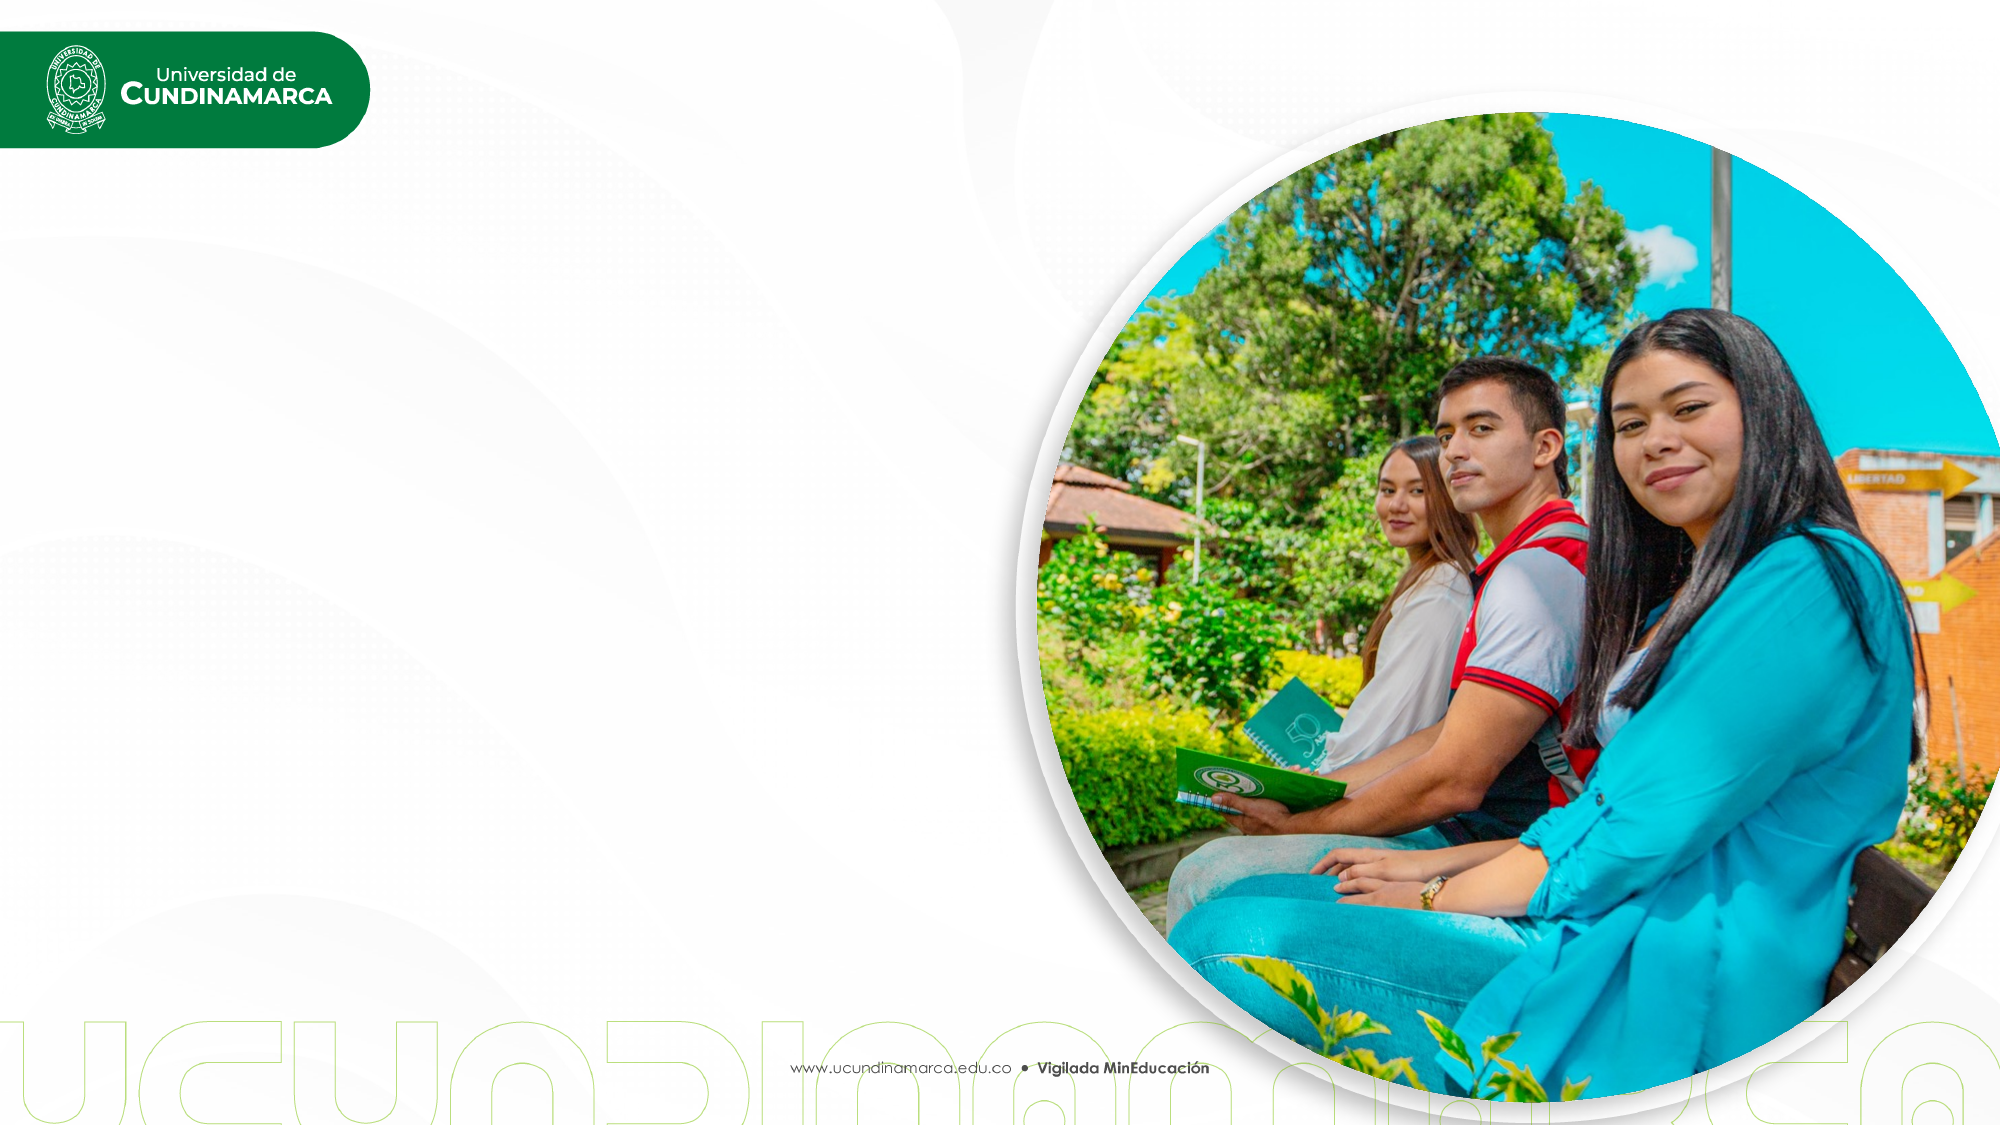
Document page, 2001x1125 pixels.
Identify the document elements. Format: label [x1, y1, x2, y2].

list [0, 0, 2000, 1125]
